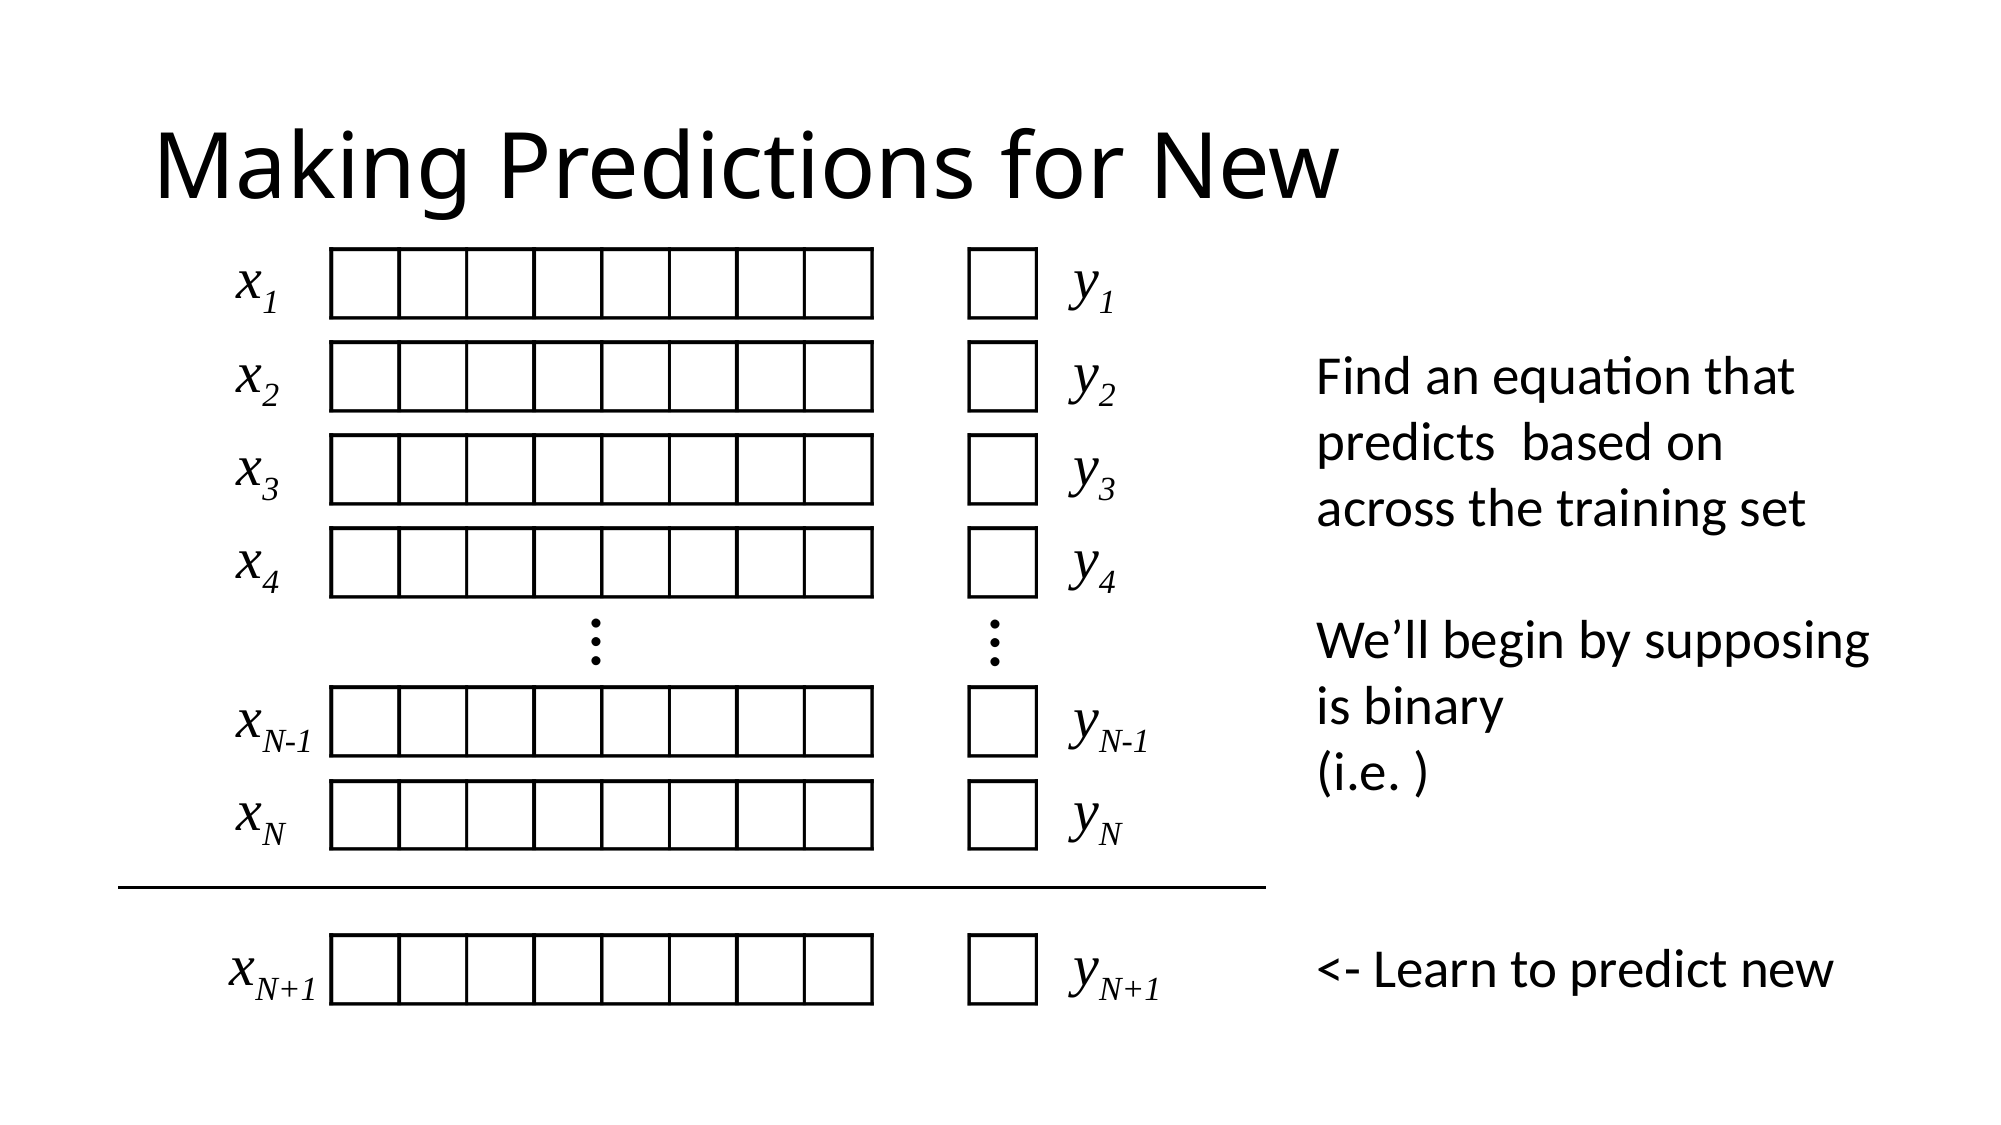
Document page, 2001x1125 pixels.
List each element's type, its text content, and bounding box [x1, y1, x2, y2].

text_box x2 [221, 326, 311, 419]
text_box y3 [1058, 421, 1148, 515]
text_box x4 [221, 515, 311, 608]
picture [329, 246, 1038, 320]
picture [329, 526, 1038, 599]
picture [329, 685, 1038, 758]
text_box yN [1058, 767, 1148, 860]
text_box yN+1 [1058, 919, 1190, 1015]
text_box y1 [1058, 233, 1148, 328]
text_box … [969, 602, 1075, 685]
picture [329, 778, 1038, 851]
text_box xN-1 [221, 672, 337, 767]
text_box yN-1 [1058, 672, 1190, 767]
picture [329, 933, 1038, 1006]
picture [329, 433, 1038, 506]
text_box x3 [221, 419, 311, 515]
text_box xN [221, 765, 311, 860]
text_box y4 [1058, 515, 1148, 608]
text_box xN+1 [214, 919, 344, 1015]
text_box y2 [1058, 328, 1148, 421]
picture [329, 340, 1038, 413]
text_box … [569, 601, 675, 683]
text_box x1 [221, 233, 311, 326]
